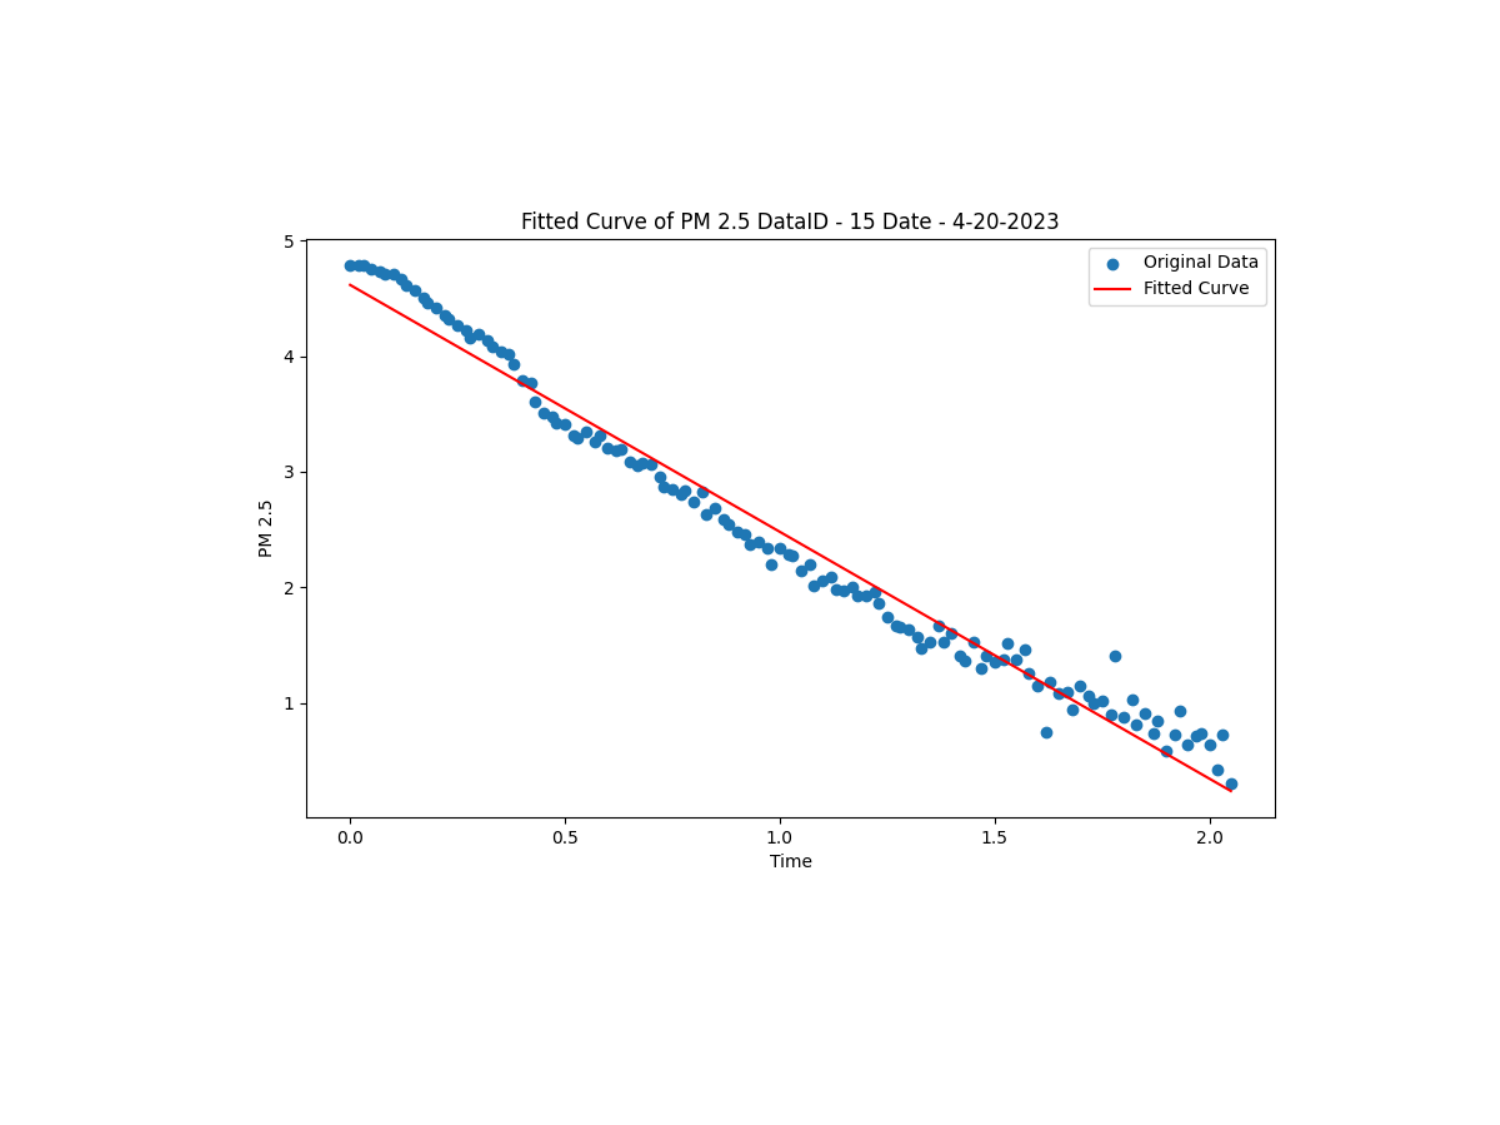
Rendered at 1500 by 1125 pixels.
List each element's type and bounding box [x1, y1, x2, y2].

picture [149, 149, 1401, 901]
